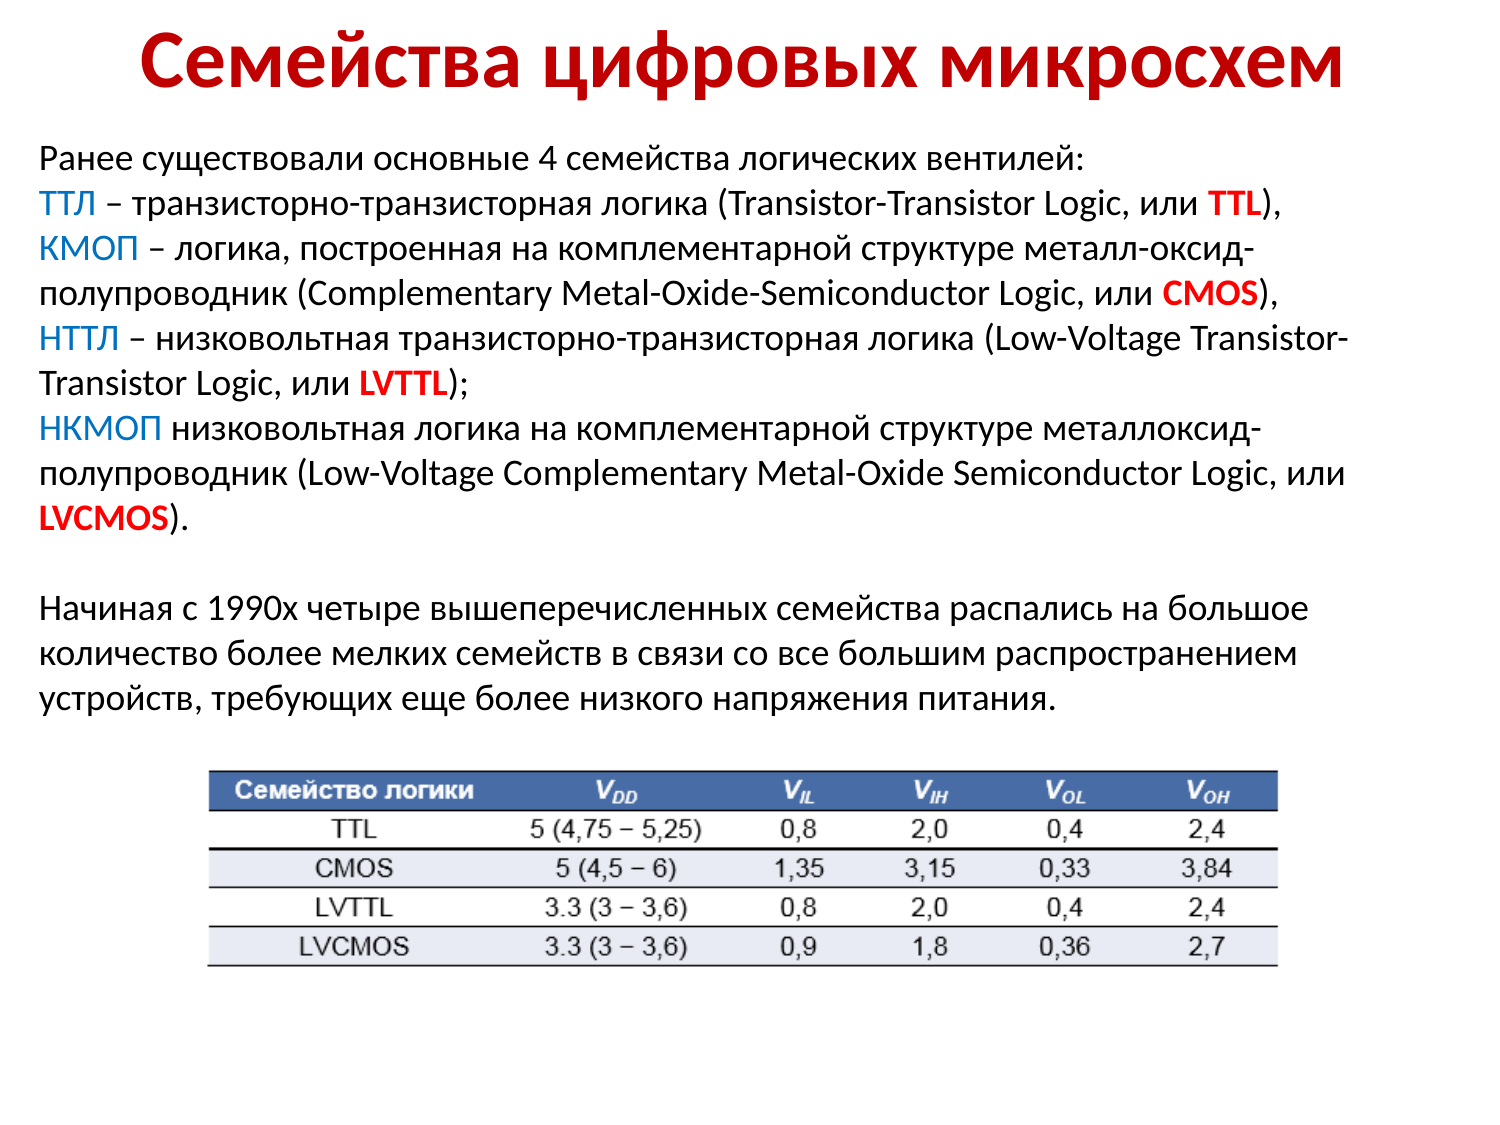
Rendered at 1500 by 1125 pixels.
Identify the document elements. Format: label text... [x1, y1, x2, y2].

title Семейства цифровых микросхем [17, 5, 1471, 102]
text_box Ранее существовали основные 4 семейства логических вентилей: ТТЛ – транзисторно-транзисторная логика (Transistor-Transistor Logic, или TTL), КМОП – логика, построенная на комплементарной структуре металл-оксид-полупроводник (Complementary Metal-Oxide-Semiconductor Logic, или CMOS), НТТЛ – низковольтная транзисторно-транзисторная логика (Low-Voltage Transistor-Transistor Logic, или LVTTL); НКМОП низковольтная логика на комплементарной структуре металлоксид-полупроводник (Low-Voltage Complementary Metal-Oxide Semiconductor Logic, или LVCMOS). Начиная с 1990х четыре вышеперечисленных семейства распались на большое количество более мелких семейств в связи со все большим распространением устройств, требующих еще более низкого напряжения питания. [24, 125, 1466, 726]
picture [202, 763, 1287, 973]
